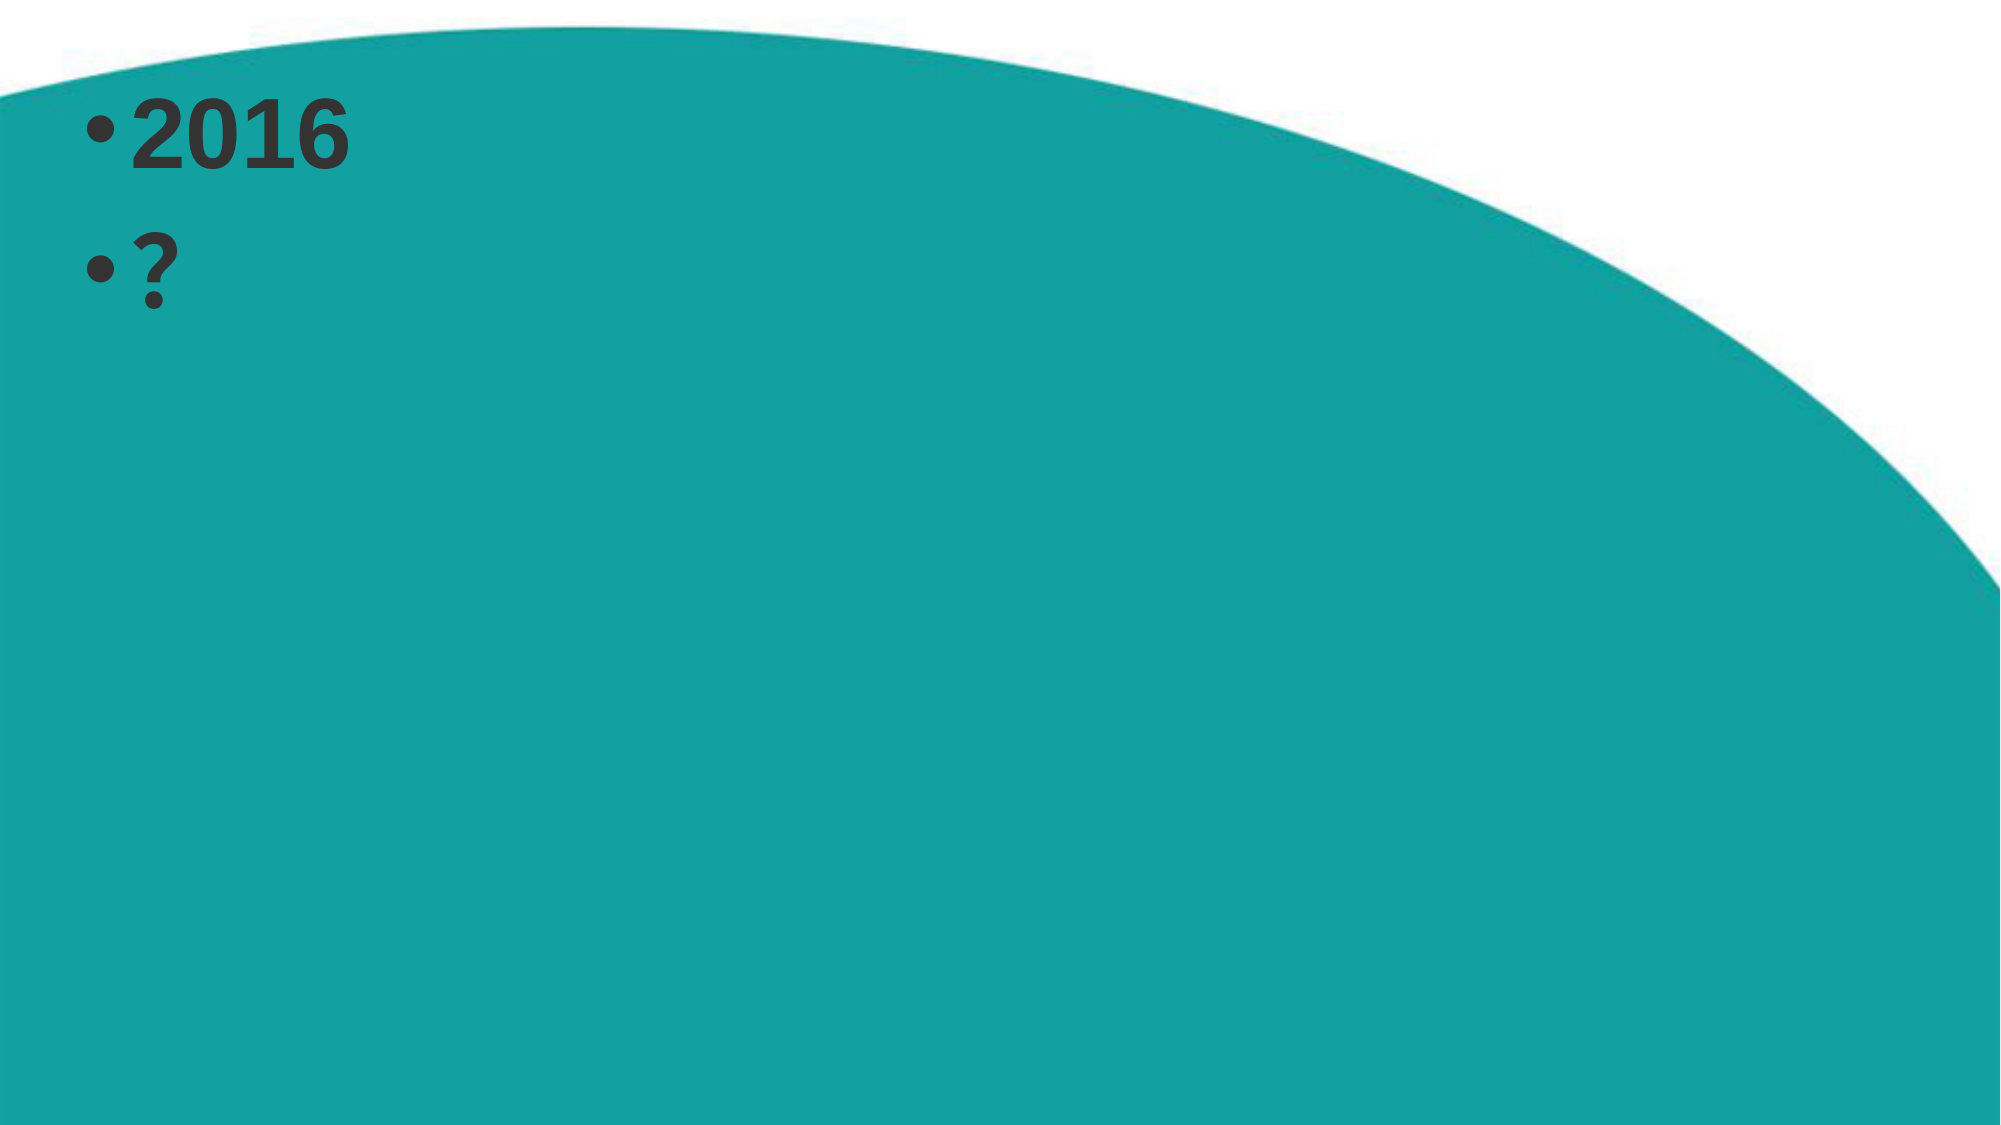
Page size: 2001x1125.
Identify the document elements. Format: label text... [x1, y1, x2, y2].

picture [0, 0, 2001, 1125]
list 2016 ？ [68, 60, 1953, 1086]
